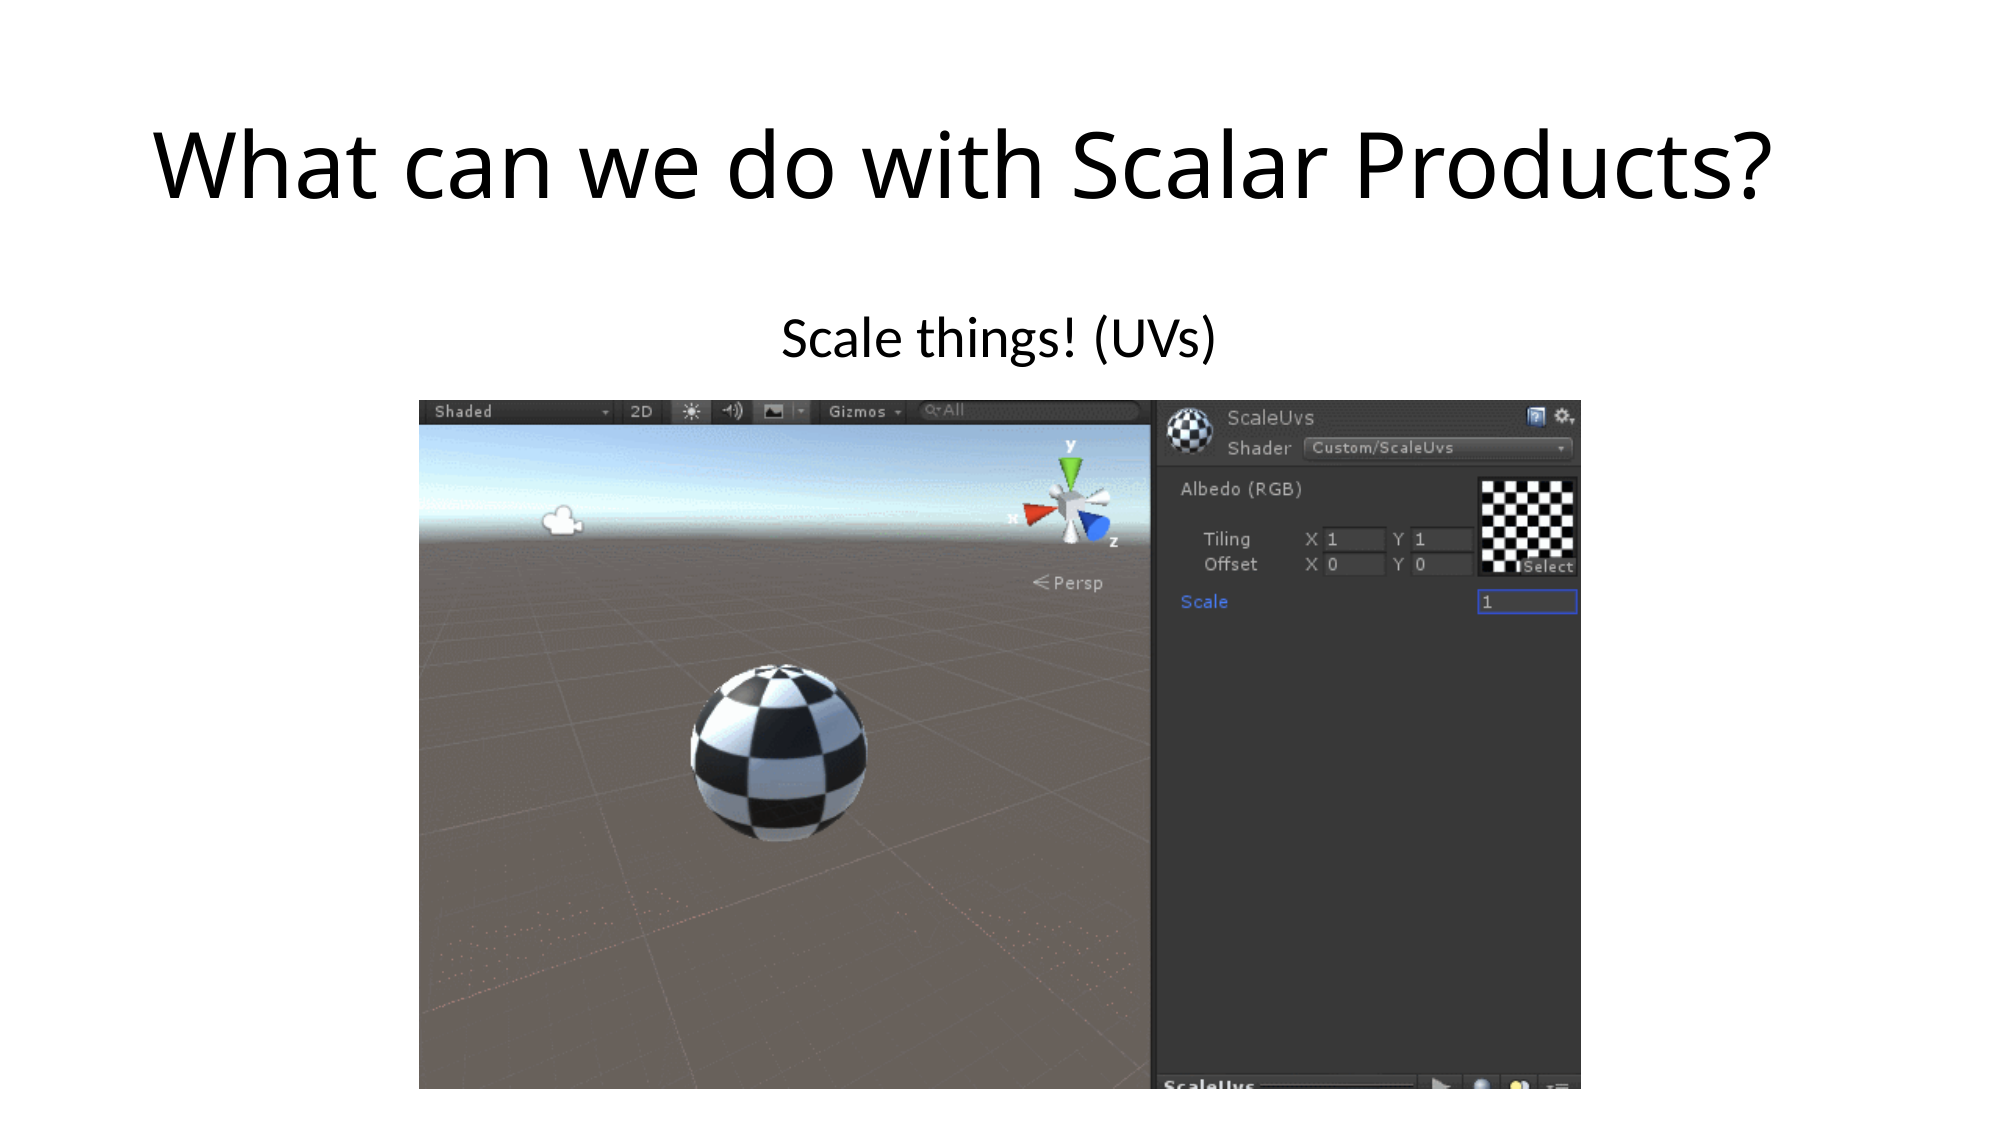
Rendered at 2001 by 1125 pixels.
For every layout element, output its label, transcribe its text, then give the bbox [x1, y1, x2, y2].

title What can we do with Scalar Products? [137, 59, 1863, 278]
picture [419, 400, 1581, 1089]
list Scale things! (UVs) [137, 299, 1863, 1014]
